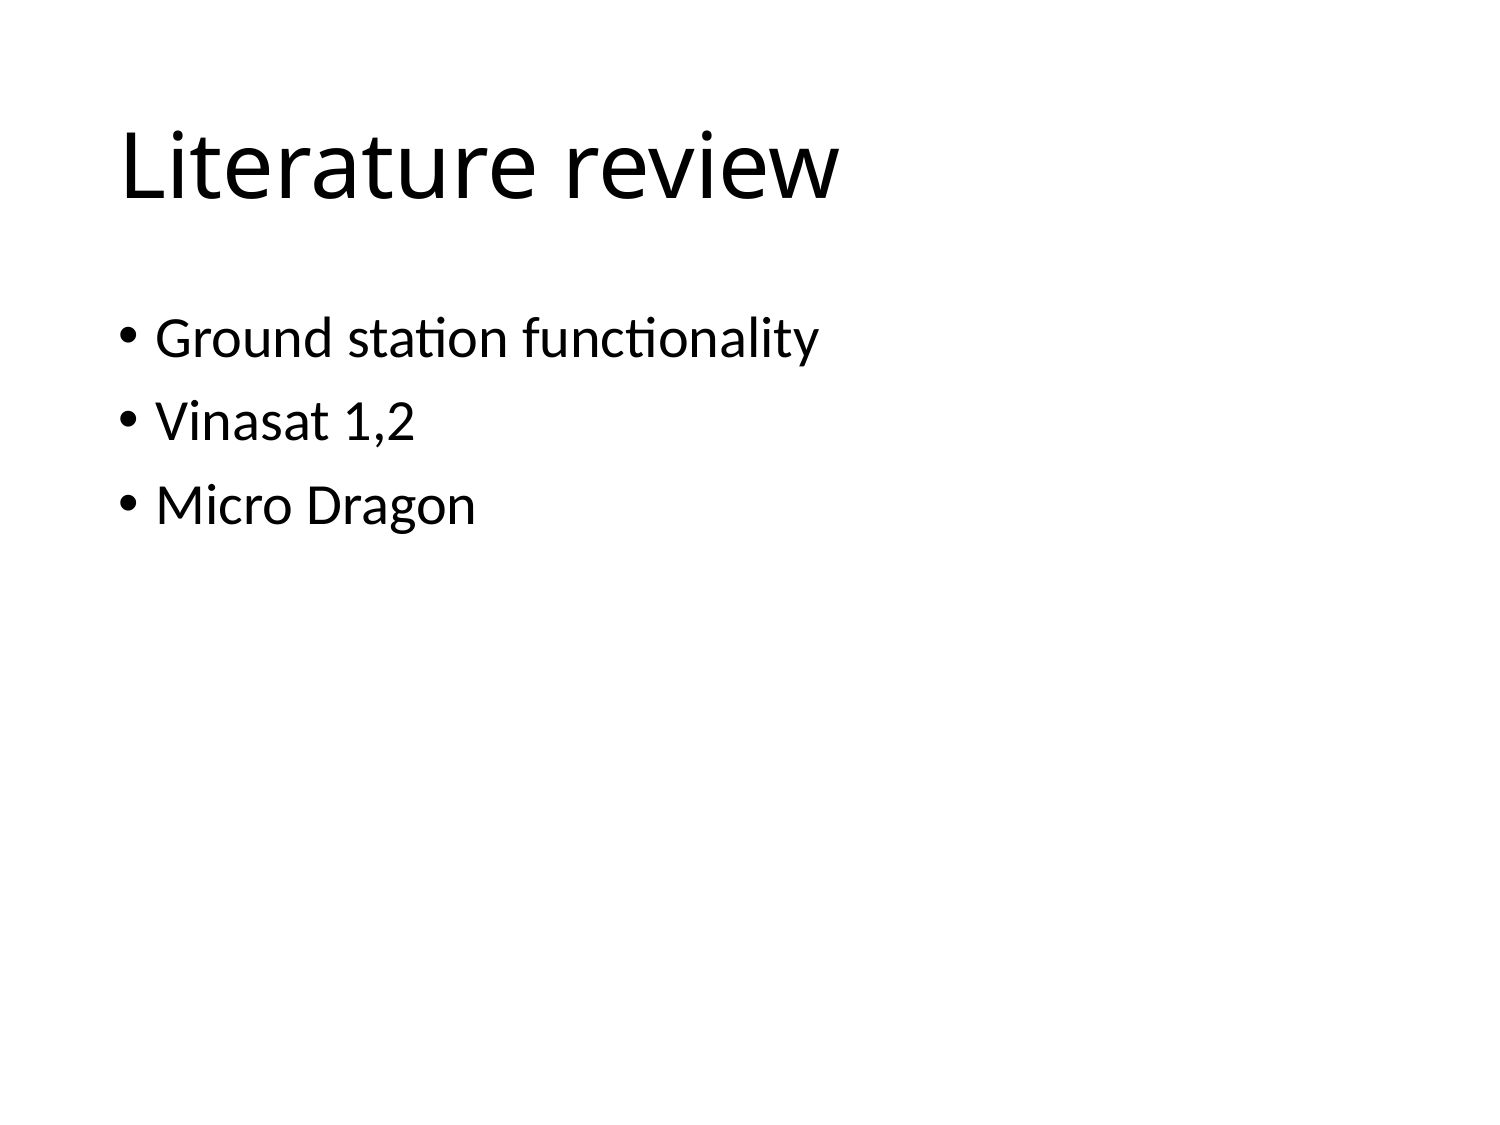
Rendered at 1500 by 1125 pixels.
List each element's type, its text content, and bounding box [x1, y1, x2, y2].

list Ground station functionality Vinasat 1,2 Micro Dragon [103, 299, 1397, 1014]
title Literature review [103, 59, 1397, 278]
